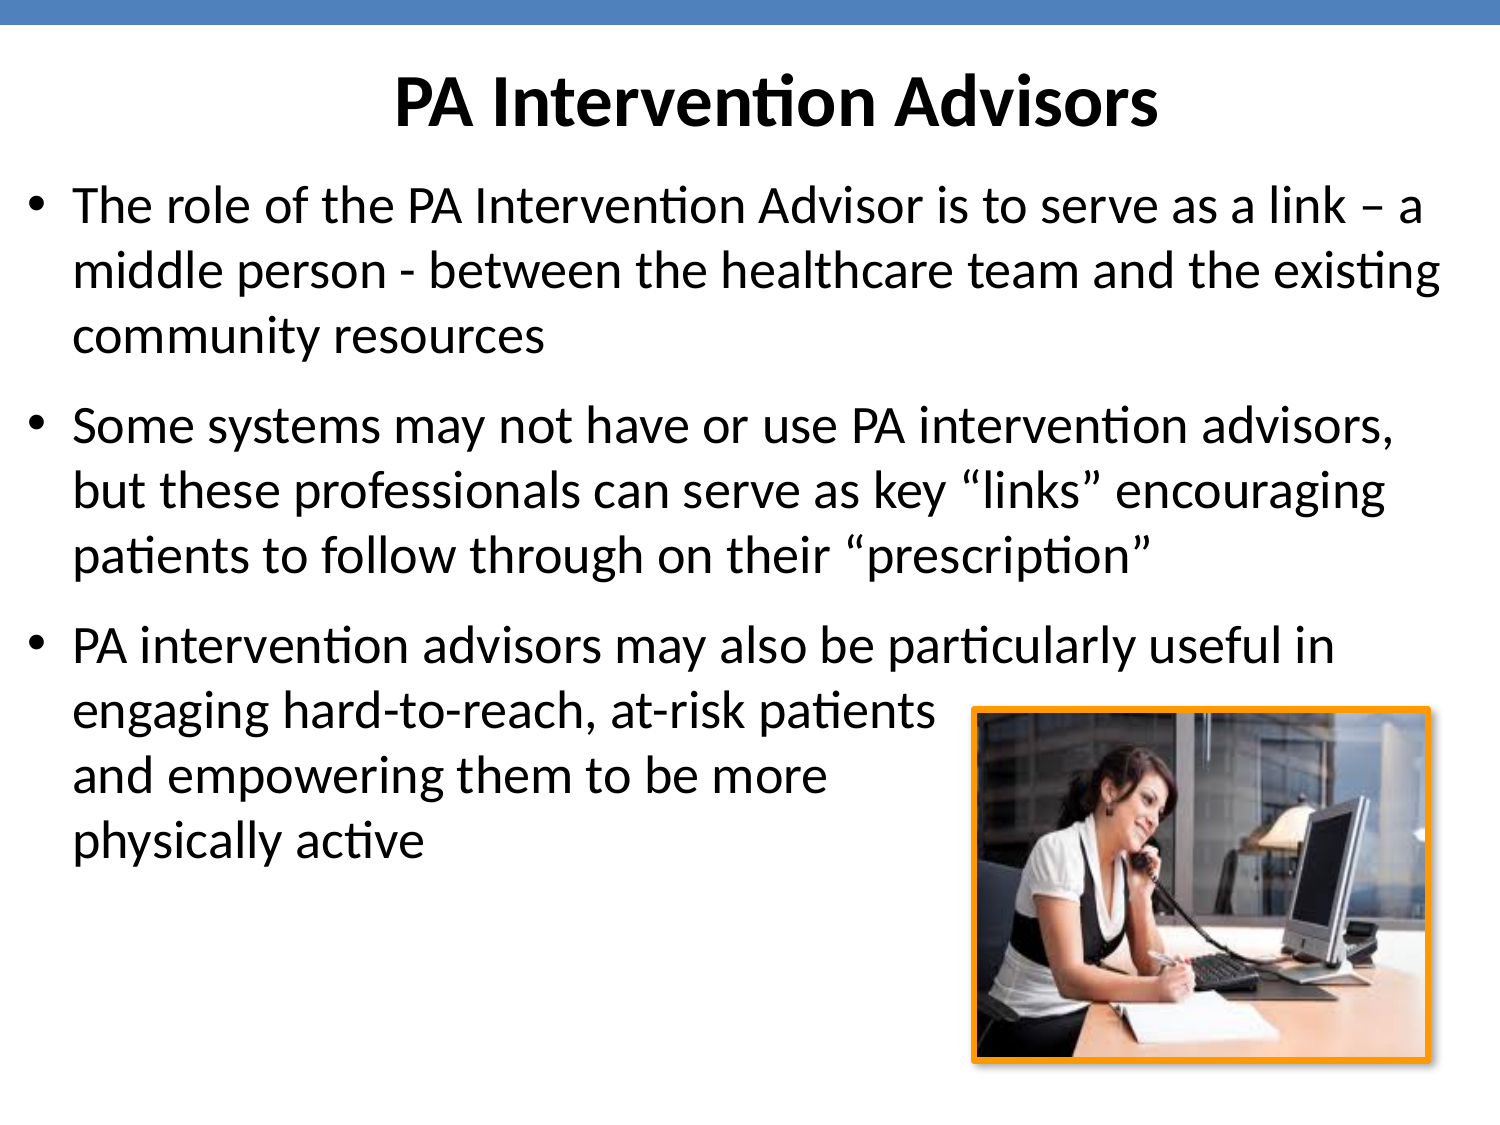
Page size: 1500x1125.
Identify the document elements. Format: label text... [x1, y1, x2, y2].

text_box PA Intervention Advisors [379, 43, 1176, 149]
text_box [0, 0, 1500, 25]
picture [976, 712, 1426, 1058]
text_box The role of the PA Intervention Advisor is to serve as a link – a middle person - between the healthcare team and the existing community resources Some systems may not have or use PA intervention advisors, but these professionals can serve as key “links” encouraging patients to follow through on their “prescription” PA intervention advisors may also be particularly useful in engaging hard-to-reach, at-risk patients and empowering them to be more physically active [12, 162, 1488, 877]
